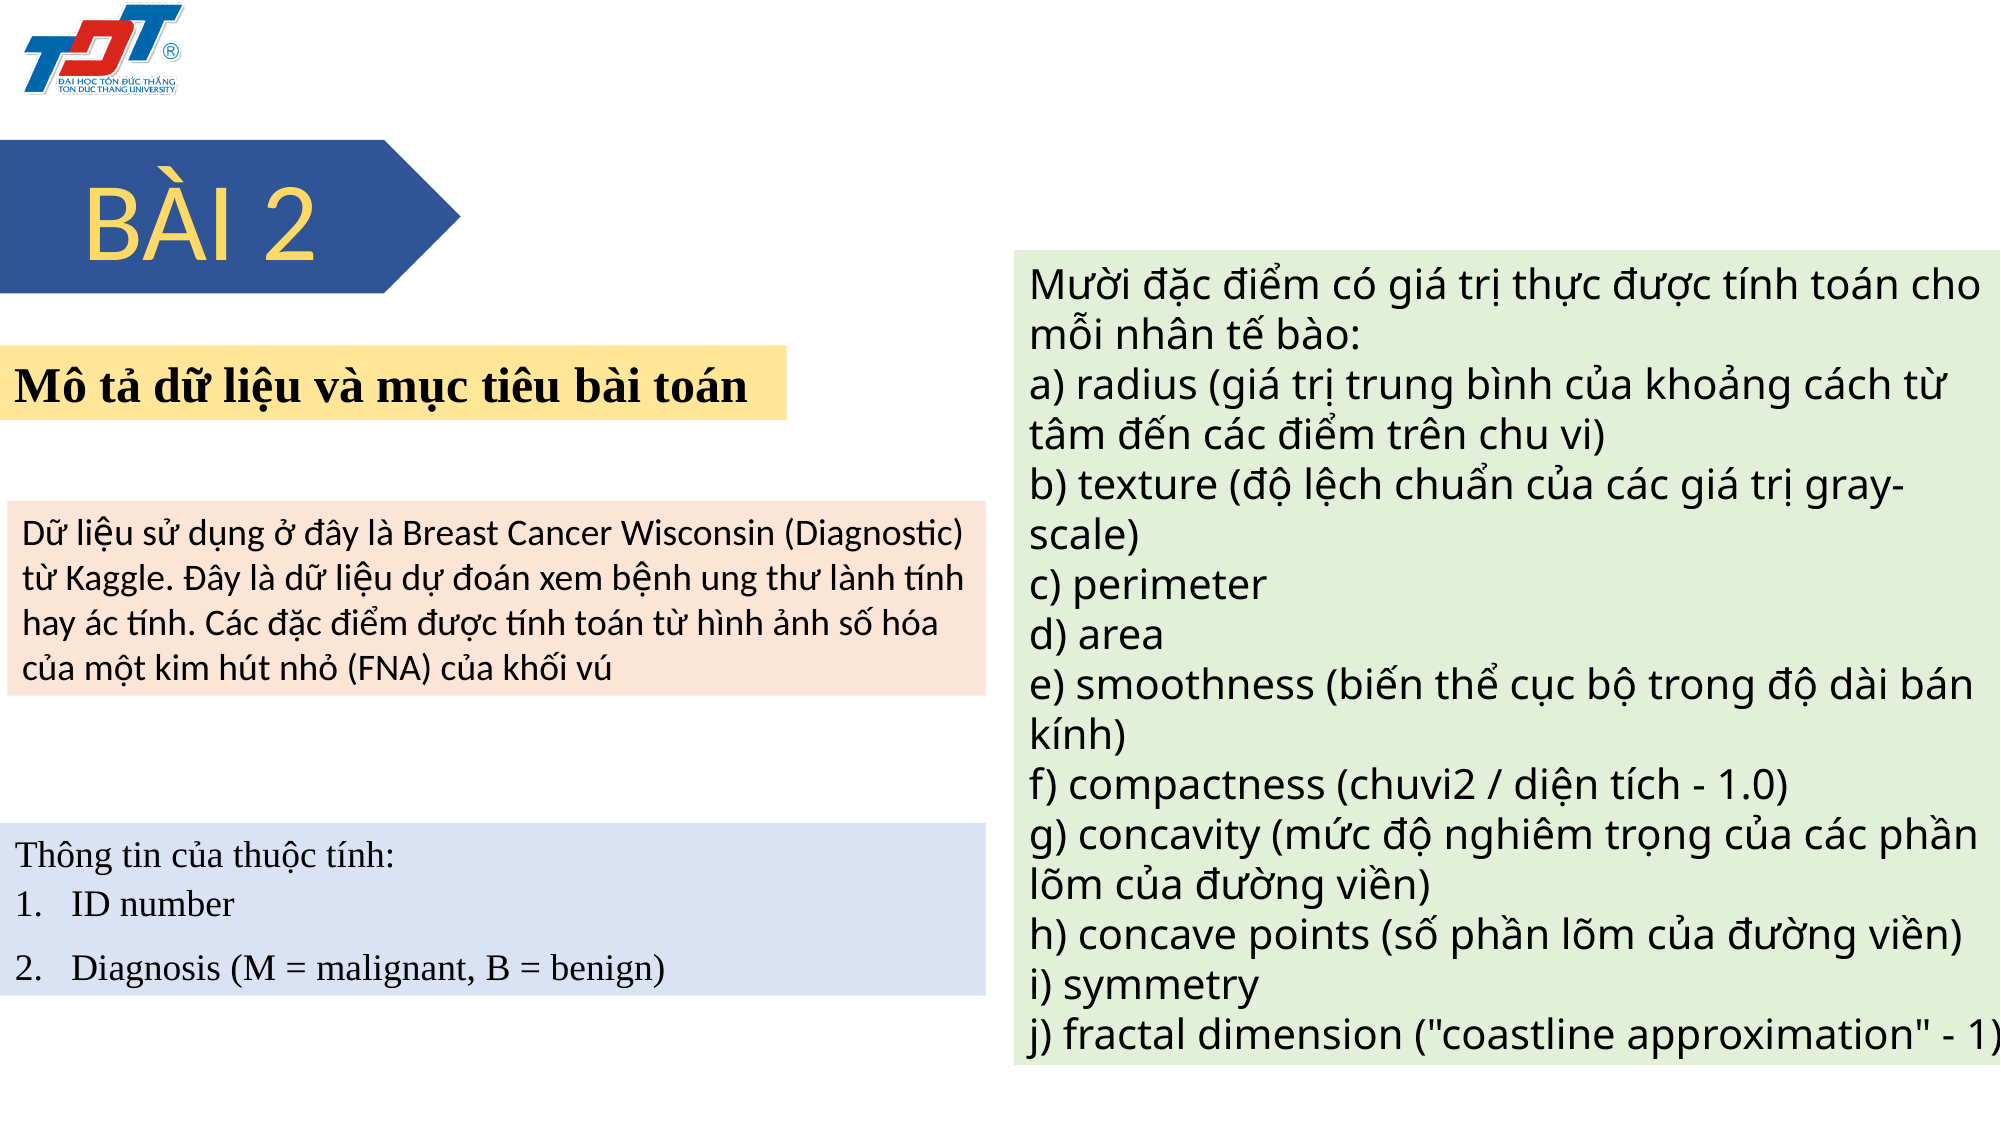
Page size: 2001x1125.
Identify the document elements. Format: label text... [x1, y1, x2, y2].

text_box Thông tin của thuộc tính: ID number Diagnosis (M = malignant, B = benign) [0, 823, 986, 996]
text_box BÀI 2 [65, 140, 335, 291]
text_box Dữ liệu sử dụng ở đây là Breast Cancer Wisconsin (Diagnostic) từ Kaggle. Đây là dữ liệu dự đoán xem bệnh ung thư lành tính hay ác tính. Các đặc điểm được tính toán từ hình ảnh số hóa của một kim hút nhỏ (FNA) của khối vú [7, 500, 986, 696]
picture [0, 0, 201, 104]
text_box Mười đặc điểm có giá trị thực được tính toán cho mỗi nhân tế bào: a) radius (giá trị trung bình của khoảng cách từ tâm đến các điểm trên chu vi) b) texture (độ lệch chuẩn của các giá trị gray-scale) c) perimeter d) area e) smoothness (biến thể cục bộ trong độ dài bán kính) f) compactness (chuvi2 / diện tích - 1.0) g) concavity (mức độ nghiêm trọng của các phần lõm của đường viền) h) concave points (số phần lõm của đường viền) i) symmetry j) fractal dimension ("coastline approximation" - 1) [1014, 250, 2000, 1066]
text_box [0, 139, 461, 294]
text_box Mô tả dữ liệu và mục tiêu bài toán [0, 345, 787, 421]
